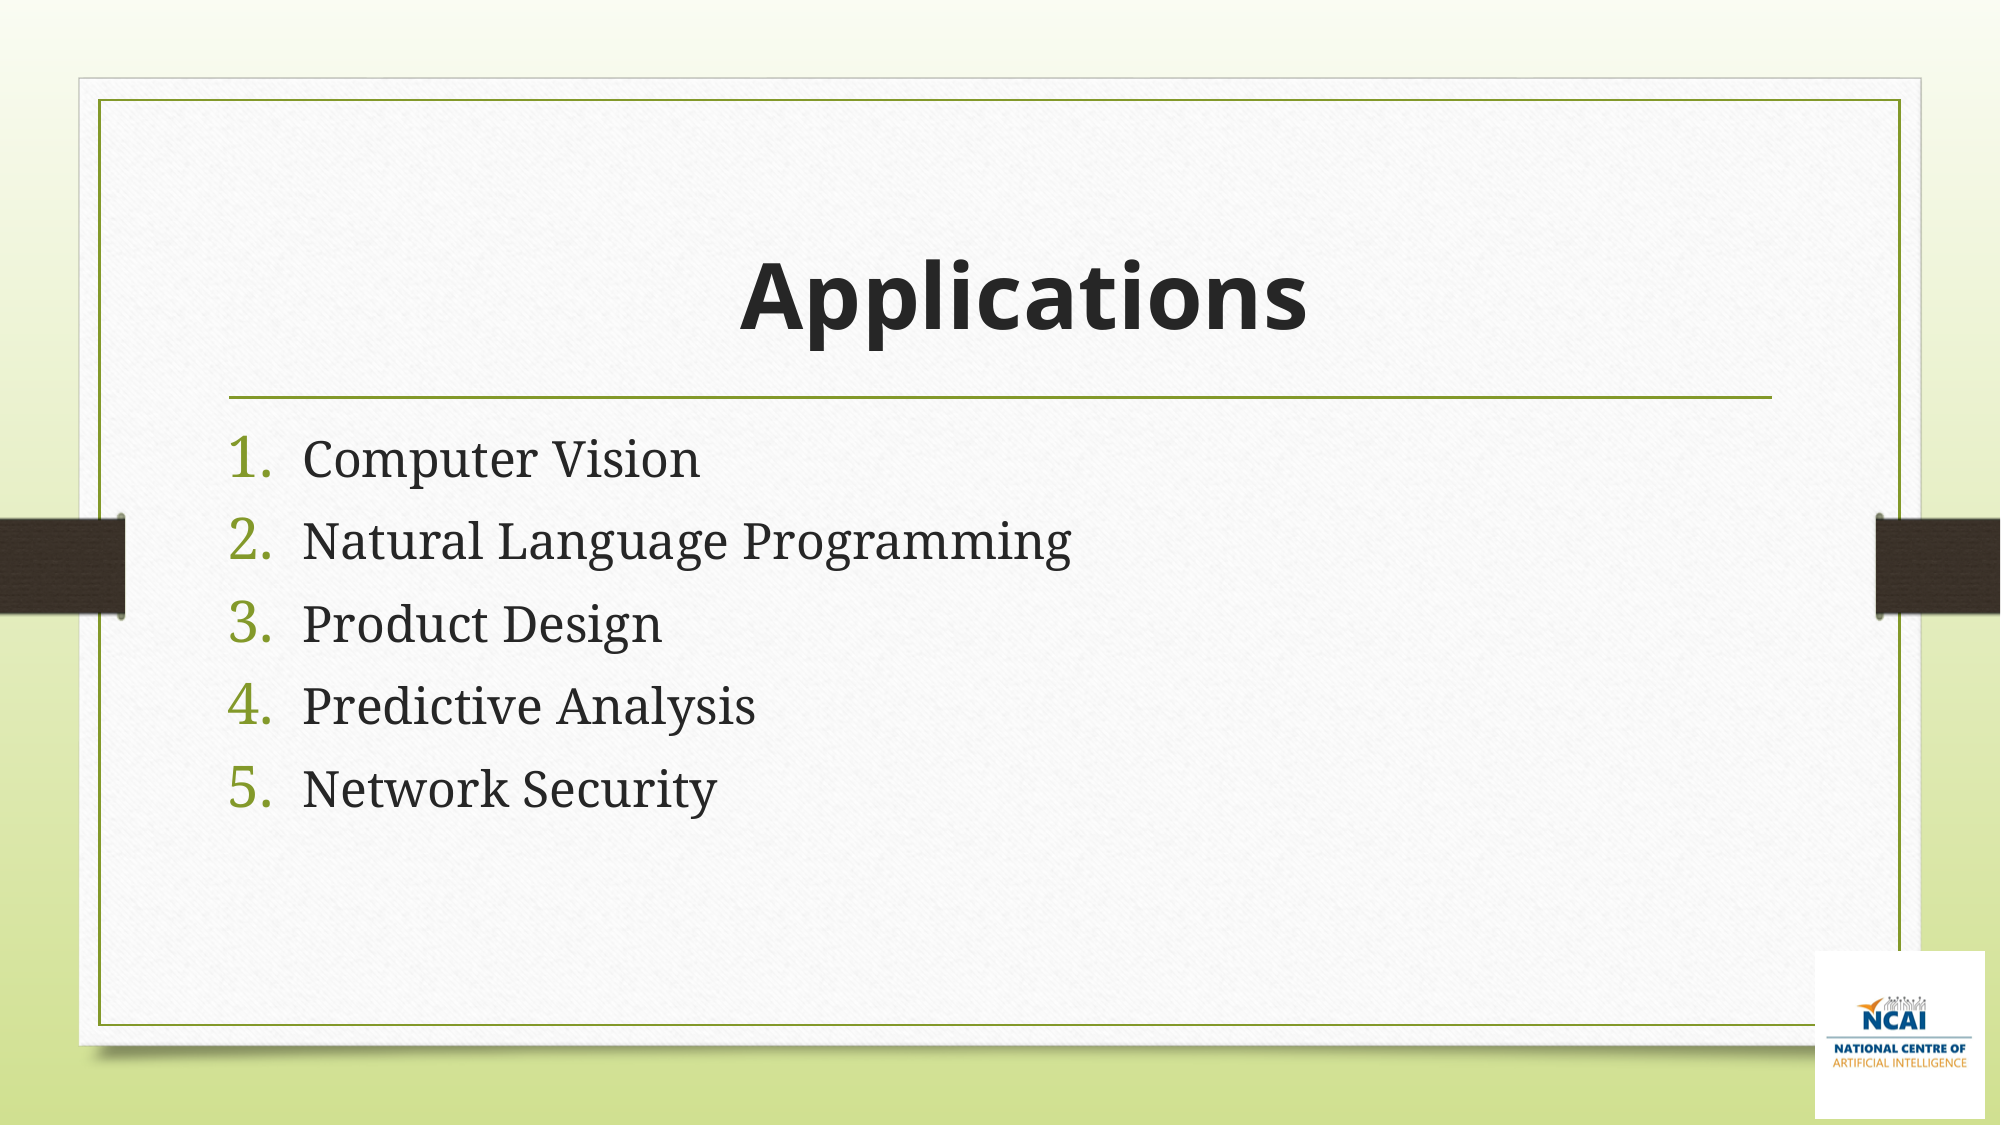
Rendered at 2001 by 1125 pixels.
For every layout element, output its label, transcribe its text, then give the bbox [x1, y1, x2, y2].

list Computer Vision Natural Language Programming Product Design Predictive Analysis Network Security [212, 419, 1788, 964]
text_box Applications [237, 186, 1813, 400]
picture [0, 0, 2001, 1125]
